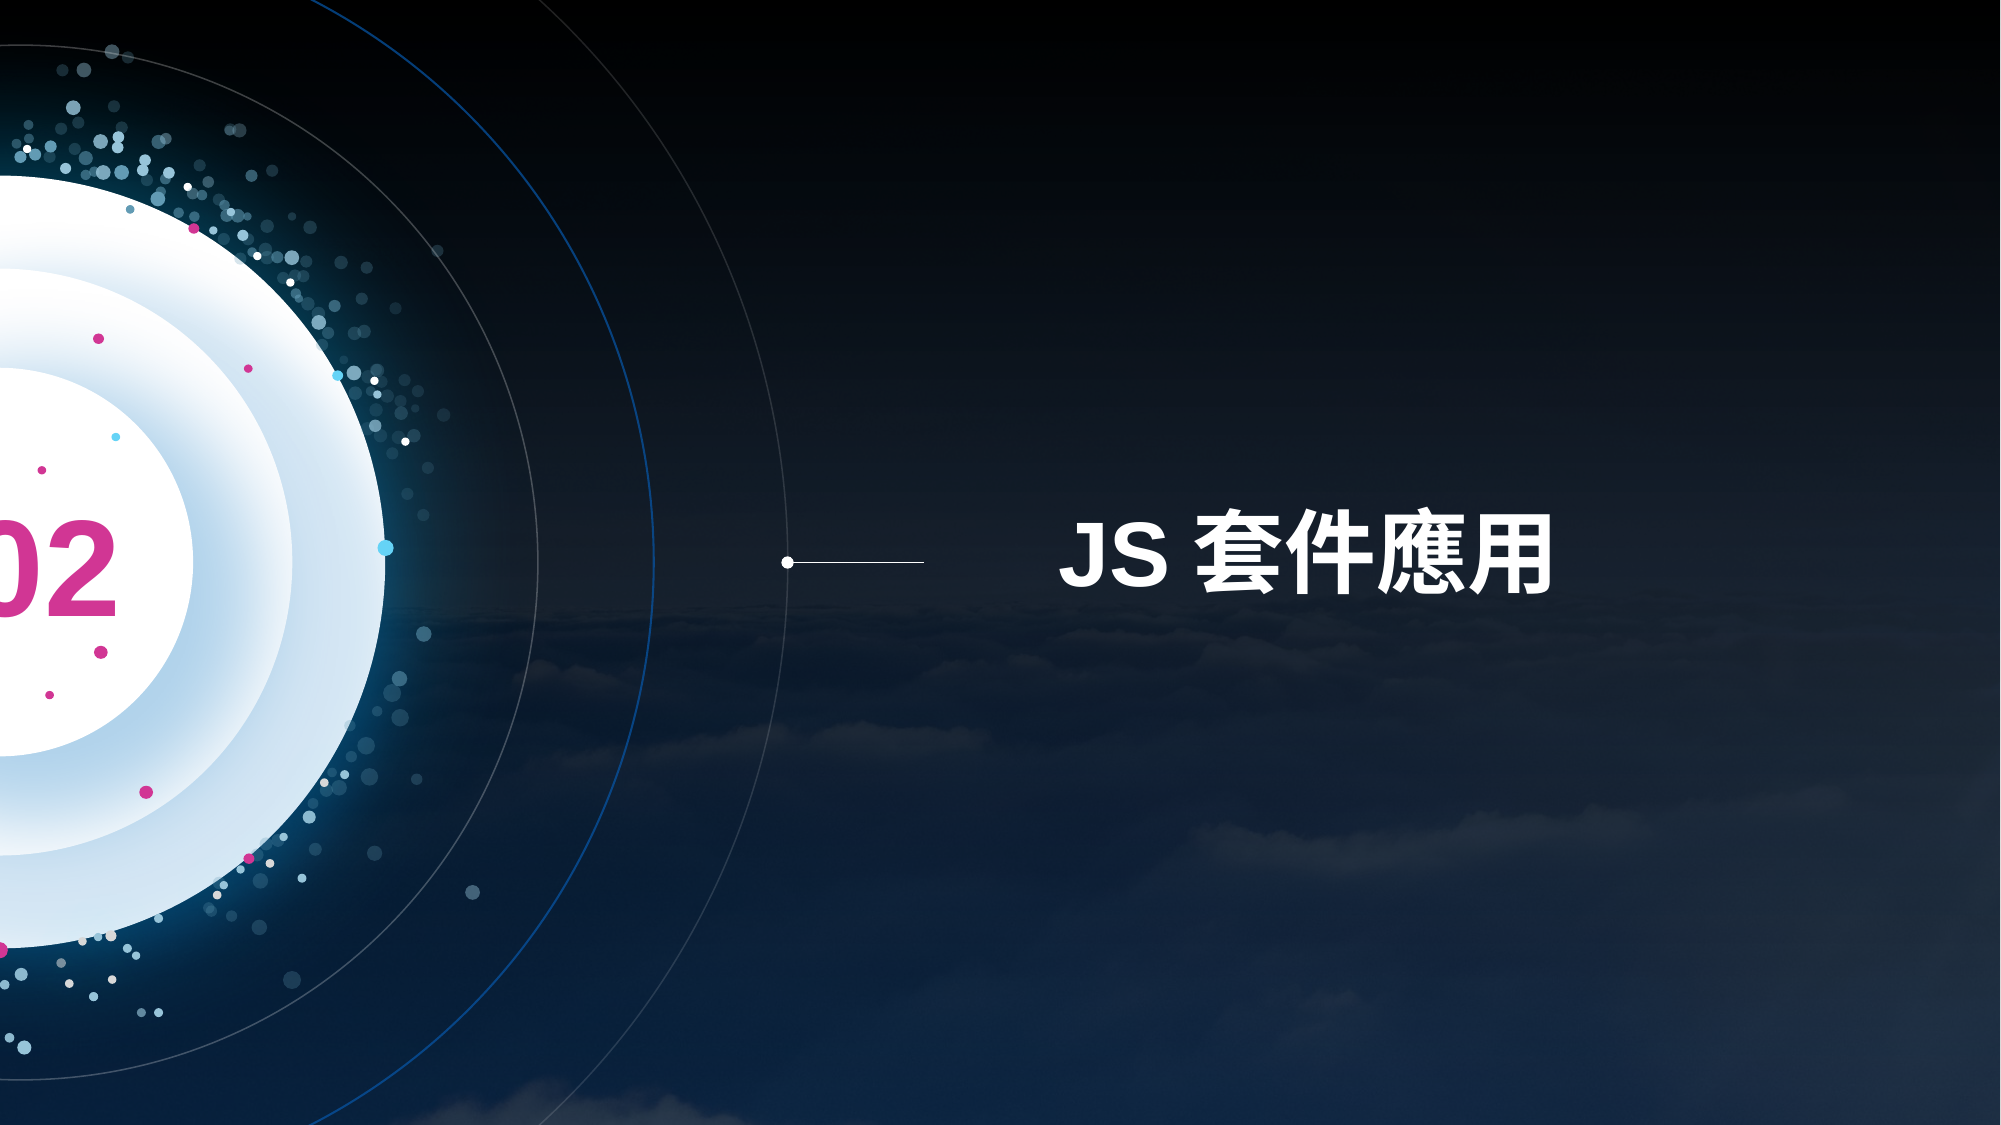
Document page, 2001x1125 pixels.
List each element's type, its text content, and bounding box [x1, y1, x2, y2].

text_box JS套件應用 [961, 487, 1657, 613]
text_box [0, 0, 788, 1125]
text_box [0, 0, 481, 1055]
